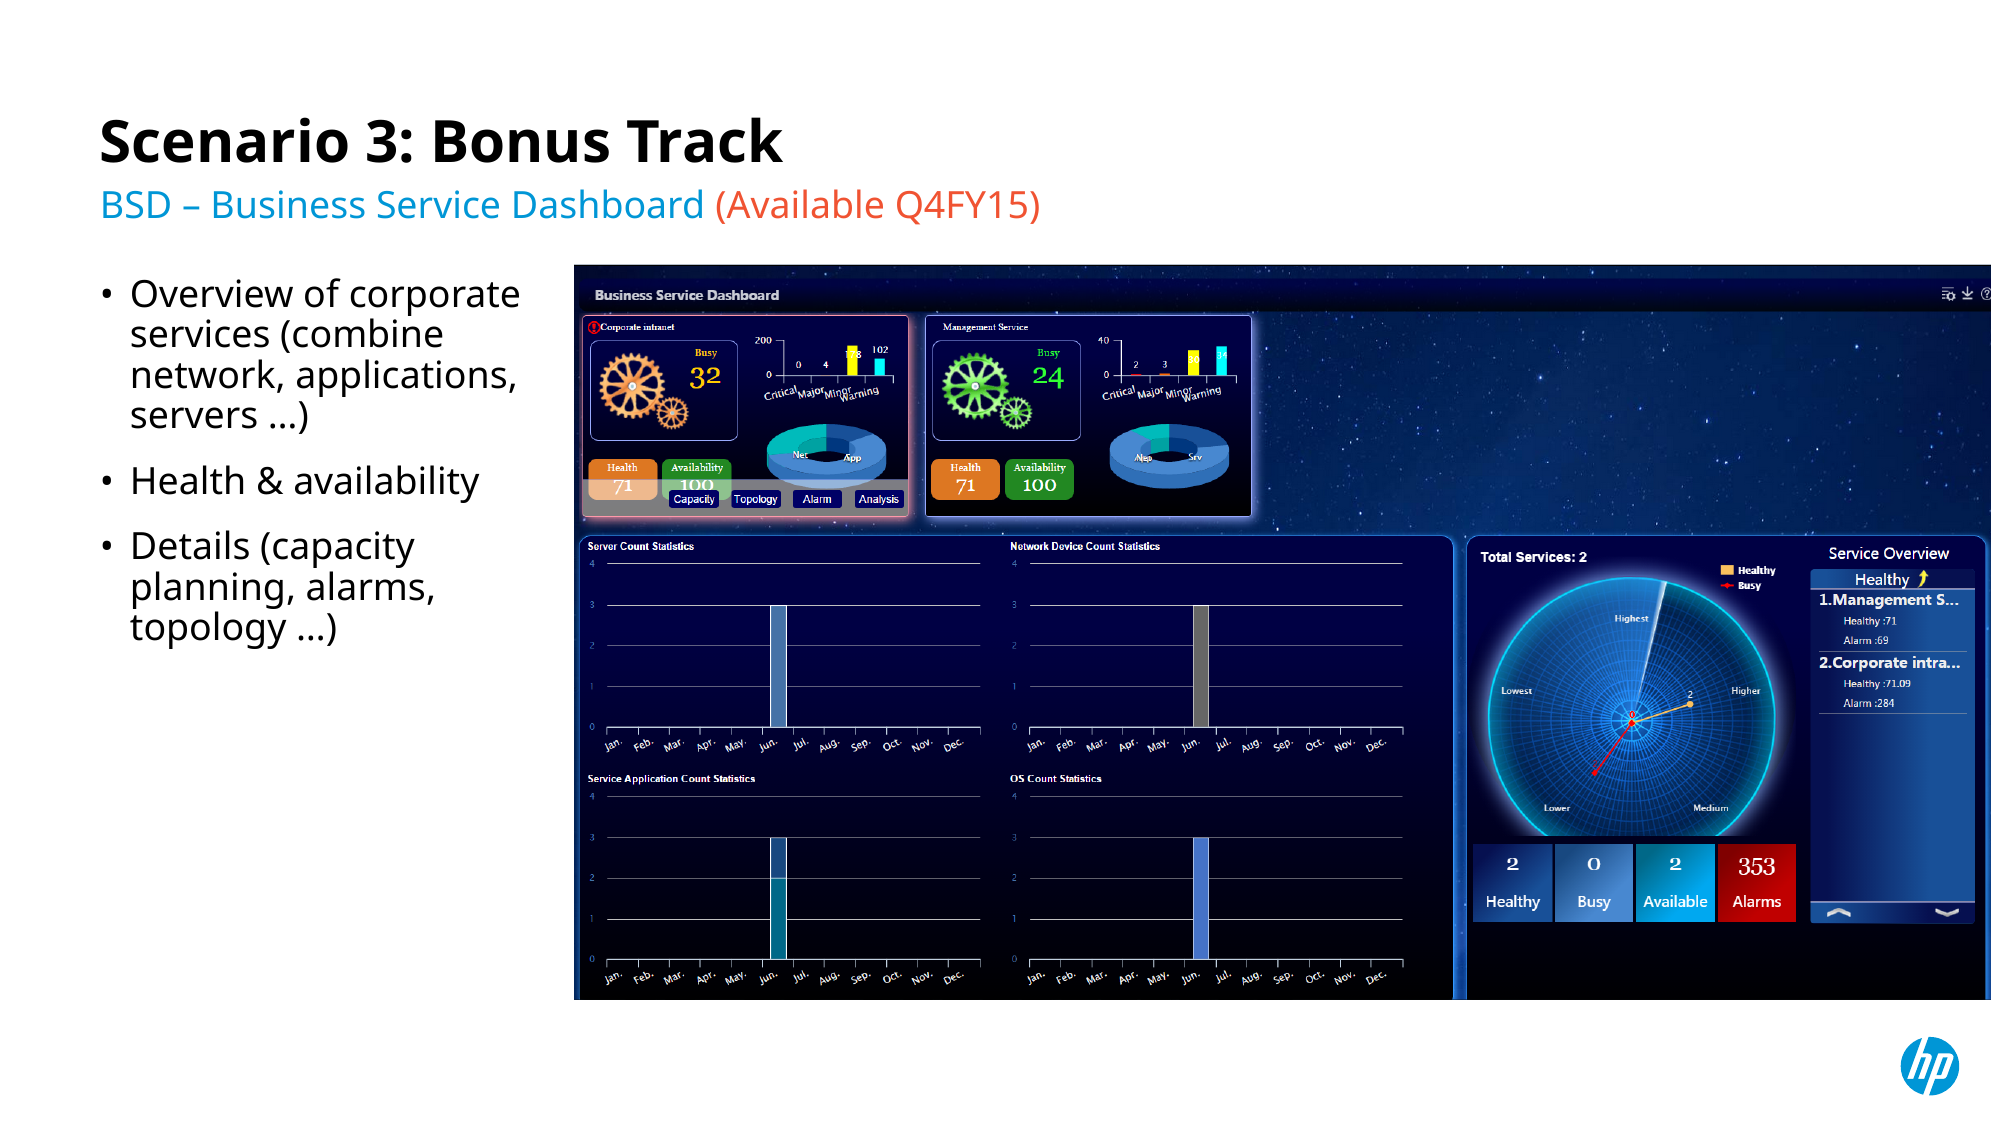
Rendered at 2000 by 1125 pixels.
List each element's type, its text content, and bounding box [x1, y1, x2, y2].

title Scenario 3: Bonus Track [99, 50, 1900, 175]
list Overview of corporate services (combine network, applications, servers …) Health & availability Details (capacity planning, alarms, topology …) [99, 275, 569, 1000]
picture [574, 264, 1991, 1001]
list BSD – Business Service Dashboard (Available Q4FY15) [99, 186, 1900, 231]
